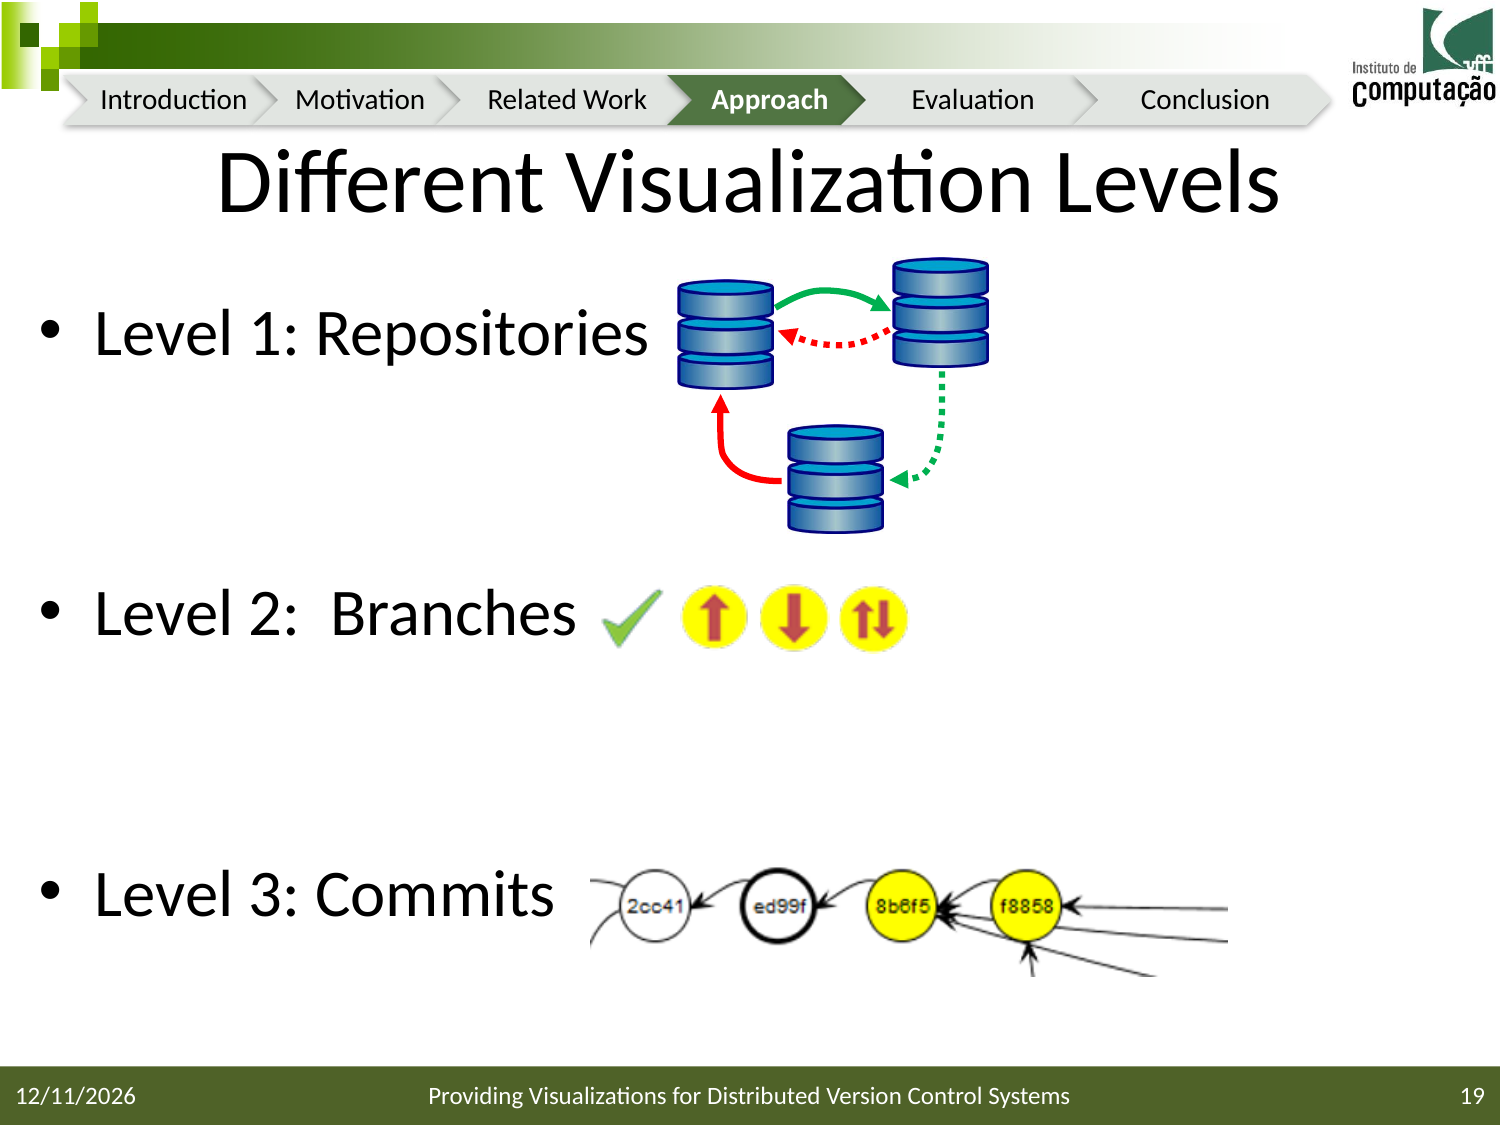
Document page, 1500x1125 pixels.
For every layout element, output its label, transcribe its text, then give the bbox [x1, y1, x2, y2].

picture [838, 583, 910, 654]
footer Providing Visualizations for Distributed Version Control Systems [362, 1065, 1138, 1125]
picture [679, 582, 750, 653]
picture [786, 423, 884, 535]
picture [599, 582, 671, 653]
text_box [889, 376, 945, 487]
picture [892, 257, 989, 368]
slide_number 19 [1149, 1065, 1500, 1125]
picture [759, 583, 830, 654]
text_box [62, 74, 1333, 126]
text_box [779, 288, 887, 312]
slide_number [0, 1065, 350, 1125]
title Different Visualization Levels [23, 82, 1477, 270]
picture [677, 279, 774, 391]
text_box [714, 398, 781, 484]
picture [590, 844, 1229, 977]
text_box [779, 328, 887, 348]
list Level 1: Repositories Level 2: Branches Level 3: Commits [23, 281, 1477, 1055]
